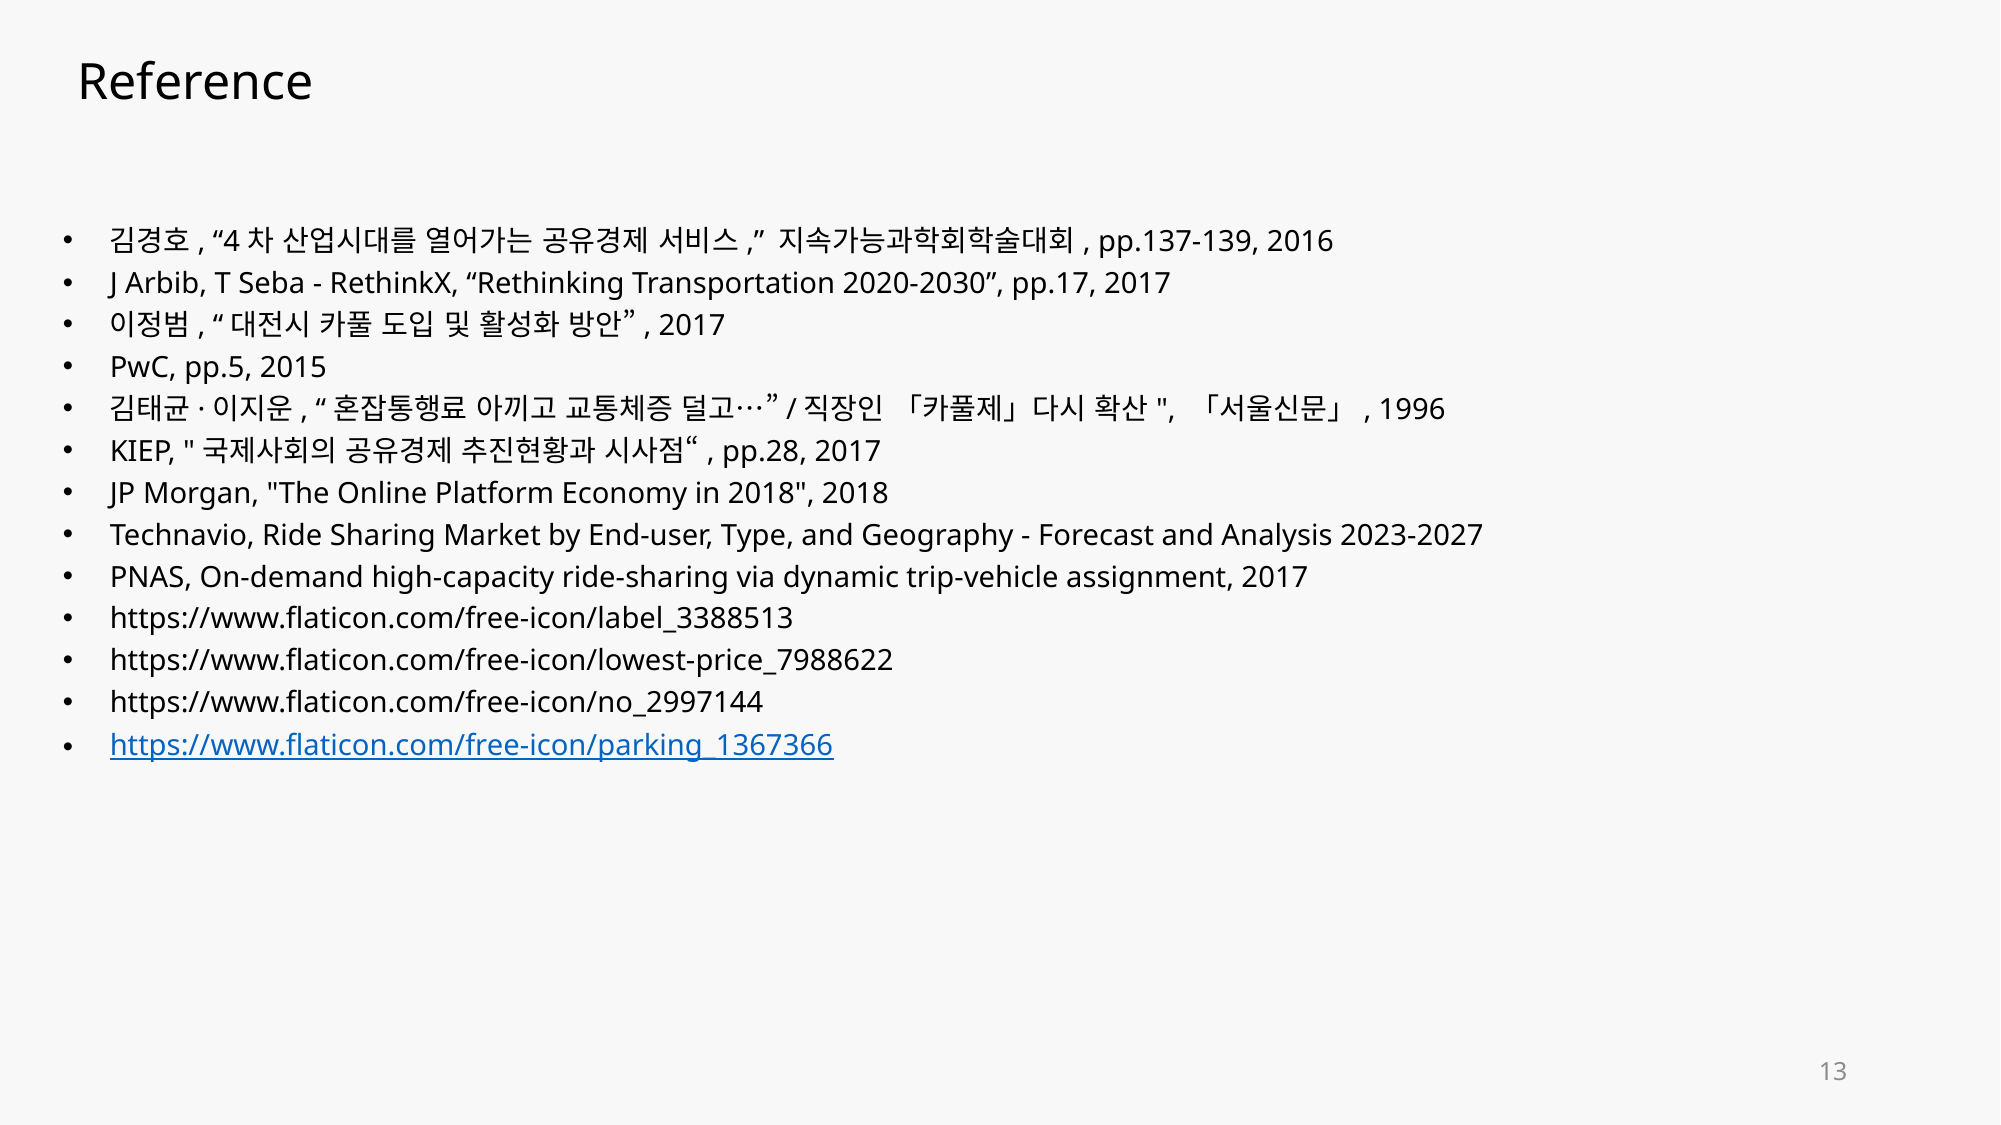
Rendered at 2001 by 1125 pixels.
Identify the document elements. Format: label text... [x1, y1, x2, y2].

slide_number 13 [1412, 1042, 1863, 1103]
text_box 김경호, “4차 산업시대를 열어가는 공유경제 서비스,” 지속가능과학회학술대회, pp.137-139, 2016 J Arbib, T Seba - RethinkX, “Rethinking Transportation 2020-2030”, pp.17, 2017 이정범, “대전시 카풀 도입 및 활성화 방안”, 2017 PwC, pp.5, 2015 김태균·이지운, “혼잡통행료 아끼고 교통체증 덜고…”/직장인 「카풀제」다시 확산", 「서울신문」, 1996 KIEP, "국제사회의 공유경제 추진현황과 시사점“, pp.28, 2017 JP Morgan, "The Online Platform Economy in 2018", 2018 Technavio, Ride Sharing Market by End-user, Type, and Geography - Forecast and Analysis 2023-2027 PNAS, On-demand high-capacity ride-sharing via dynamic trip-vehicle assignment, 2017 https://www.flaticon.com/free-icon/label_3388513 https://www.flaticon.com/free-icon/lowest-price_7988622 https://www.flaticon.com/free-icon/no_2997144 https://www.flaticon.com/free-icon/parking_1367366 [48, 208, 1500, 900]
text_box Reference [62, 42, 329, 118]
